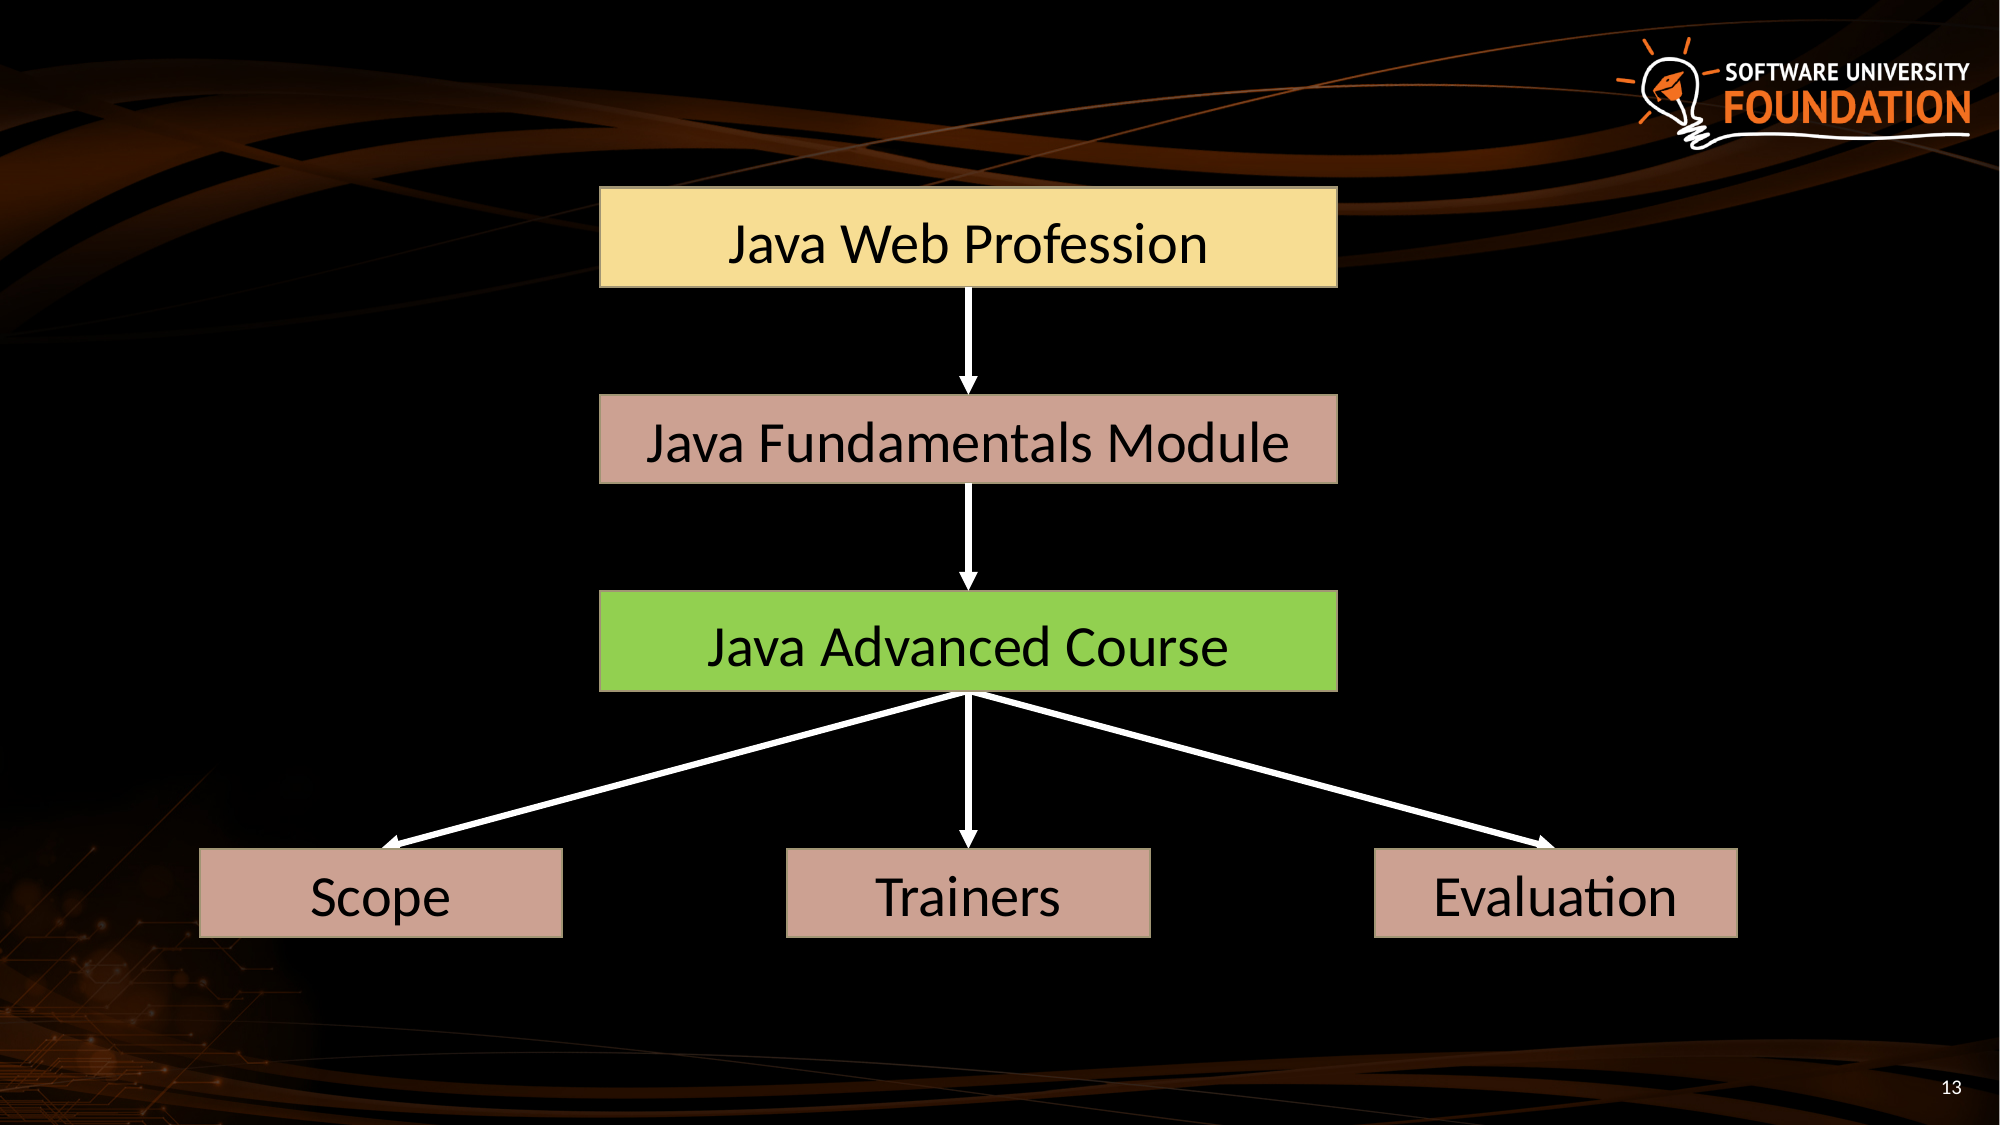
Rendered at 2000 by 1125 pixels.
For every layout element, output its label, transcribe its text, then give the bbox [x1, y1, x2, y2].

text_box Trainers [786, 849, 1151, 938]
text_box Scope [199, 848, 563, 938]
text_box Java Web Profession [599, 186, 1338, 288]
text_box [968, 690, 1556, 849]
text_box Java Advanced Course [599, 590, 1338, 690]
text_box Evaluation [1374, 848, 1738, 938]
picture [0, 0, 2000, 1125]
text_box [380, 690, 968, 849]
slide_number 13 [1897, 1070, 1968, 1103]
text_box Java Fundamentals Module [599, 394, 1338, 484]
